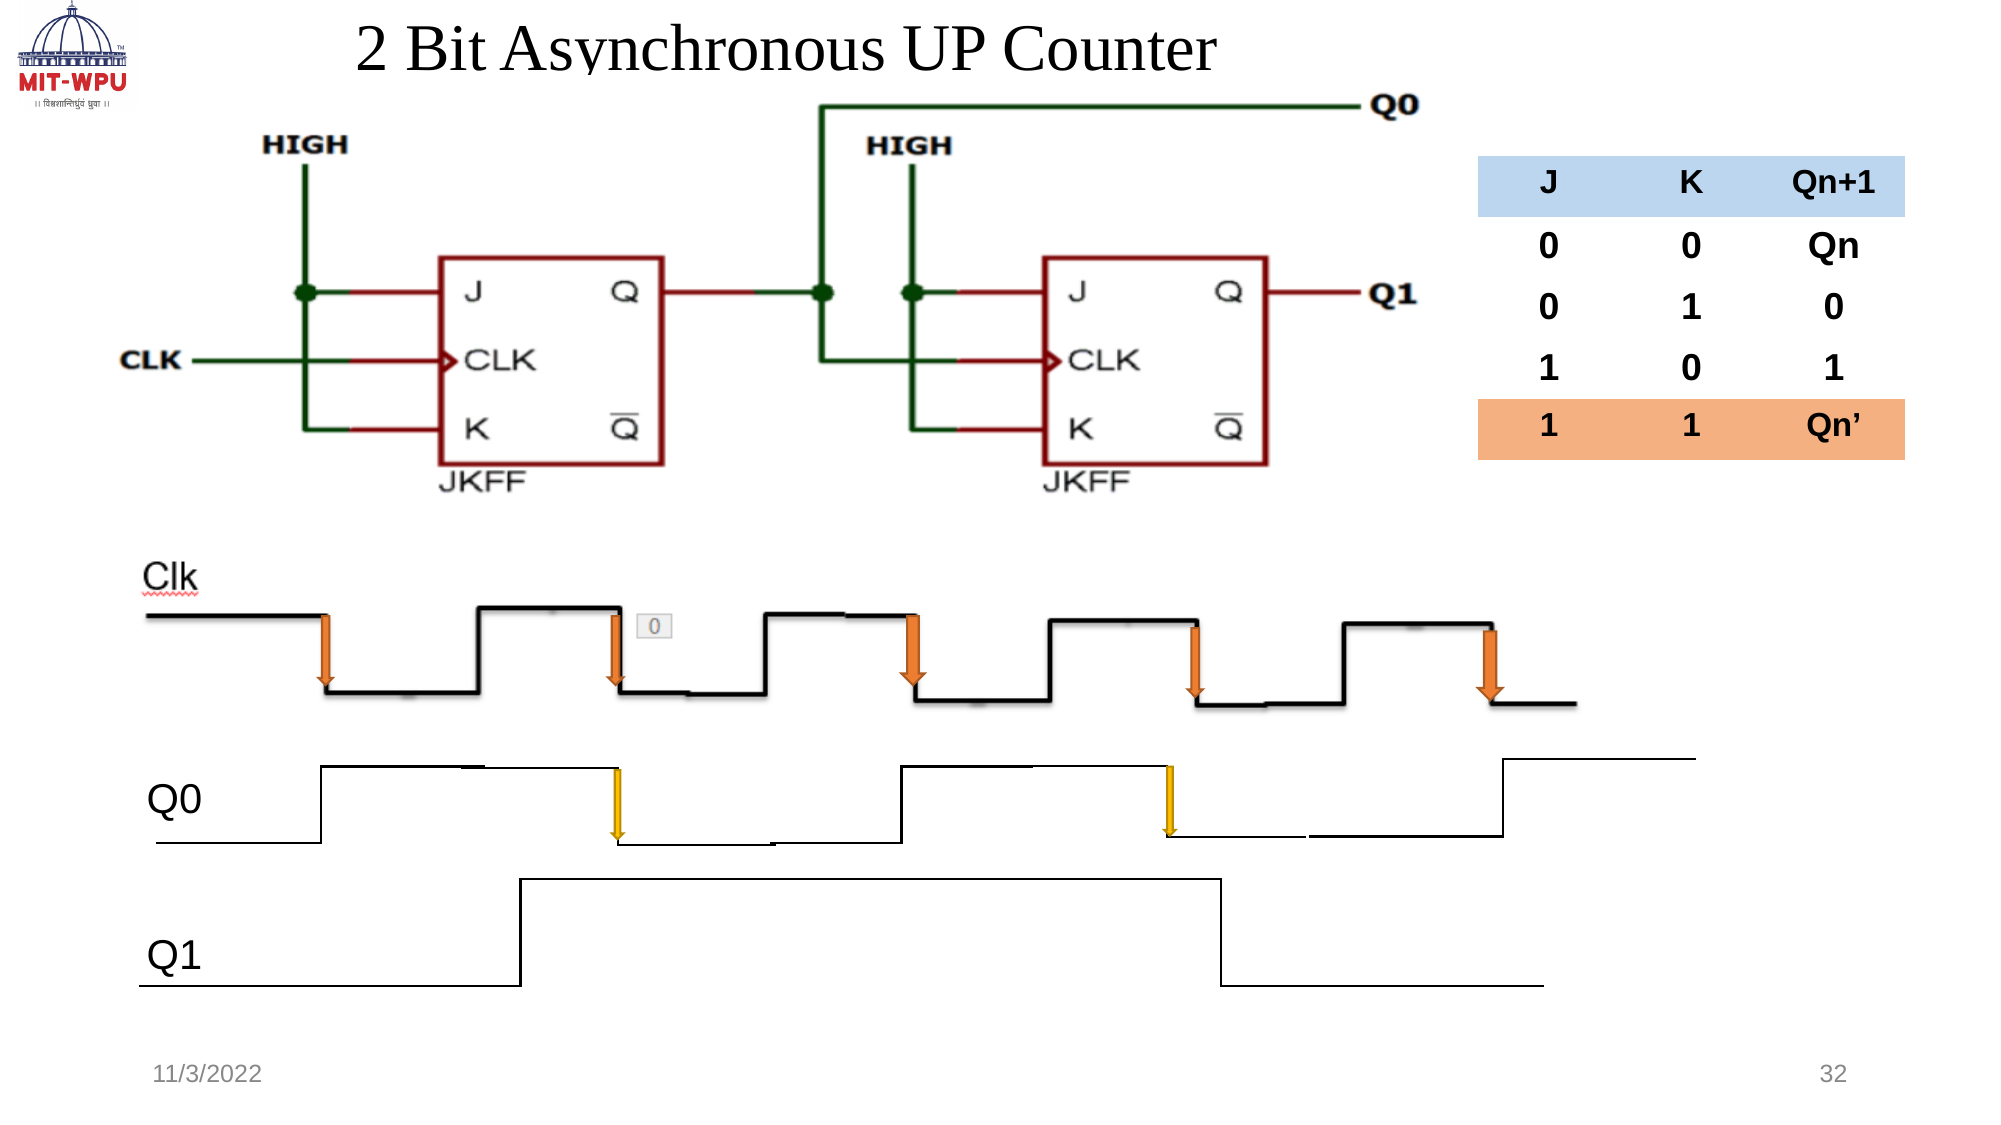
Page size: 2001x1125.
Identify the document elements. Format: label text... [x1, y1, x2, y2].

table_header K [1620, 156, 1763, 217]
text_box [139, 878, 897, 986]
table_cell 1 [1620, 399, 1763, 460]
table_header Qn+1 [1763, 156, 1905, 217]
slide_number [137, 1042, 588, 1103]
picture [16, 0, 1463, 513]
table_cell 0 [1620, 339, 1763, 399]
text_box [1309, 758, 1696, 837]
table_cell 1 [1478, 339, 1620, 399]
table_cell 1 [1763, 339, 1905, 399]
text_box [898, 878, 1545, 986]
table_cell 0 [1478, 278, 1620, 339]
table_cell 0 [1763, 278, 1905, 339]
table_cell 0 [1478, 217, 1620, 278]
table_cell 1 [1478, 399, 1620, 460]
slide_number ‹#› [1412, 1042, 1863, 1103]
table_cell 0 [1620, 217, 1763, 278]
table_cell Qn’ [1763, 399, 1905, 460]
table_cell 1 [1620, 278, 1763, 339]
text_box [1028, 765, 1307, 837]
picture [90, 543, 1592, 720]
title 2 Bit Asynchronous UP Counter [340, 9, 2000, 88]
text_box Q0 [131, 764, 157, 830]
table_cell Qn [1763, 217, 1905, 278]
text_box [156, 766, 461, 844]
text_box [460, 767, 766, 845]
table_header J [1478, 156, 1620, 217]
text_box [769, 766, 1029, 844]
